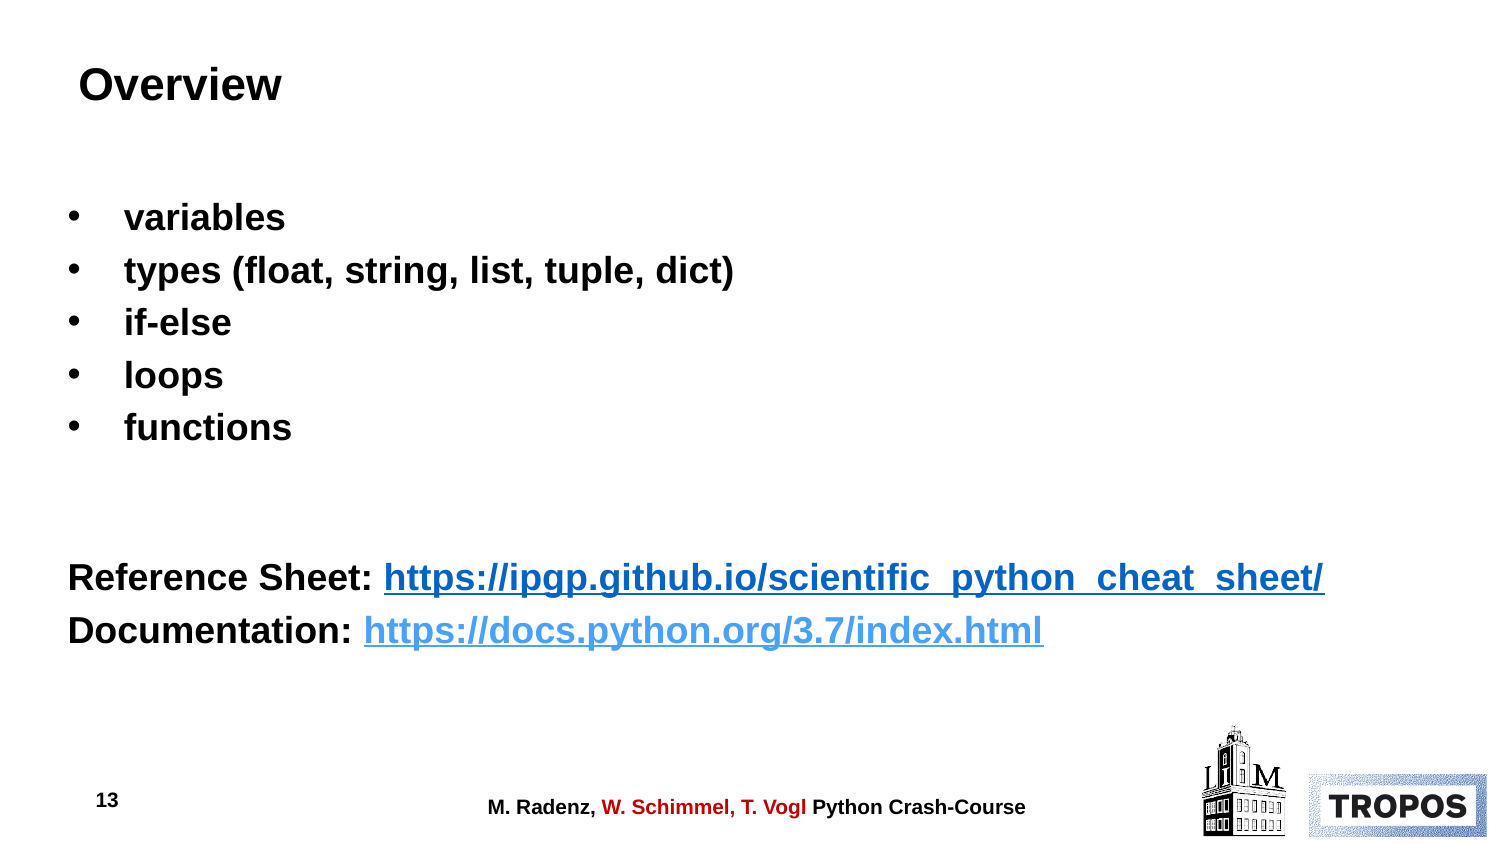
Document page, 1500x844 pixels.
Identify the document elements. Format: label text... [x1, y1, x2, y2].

picture [1309, 774, 1487, 837]
list variables types (float, string, list, tuple, dict) if-else loops functions Reference Sheet: https://ipgp.github.io/scientific_python_cheat_sheet/ Documentation: https://docs.python.org/3.7/index.html [53, 186, 1392, 723]
list Overview [78, 54, 1451, 144]
slide_number 13 [78, 776, 136, 822]
picture [1202, 725, 1298, 844]
footer M. Radenz, W. Schimmel, T. Vogl Python Crash-Course [464, 783, 1049, 829]
